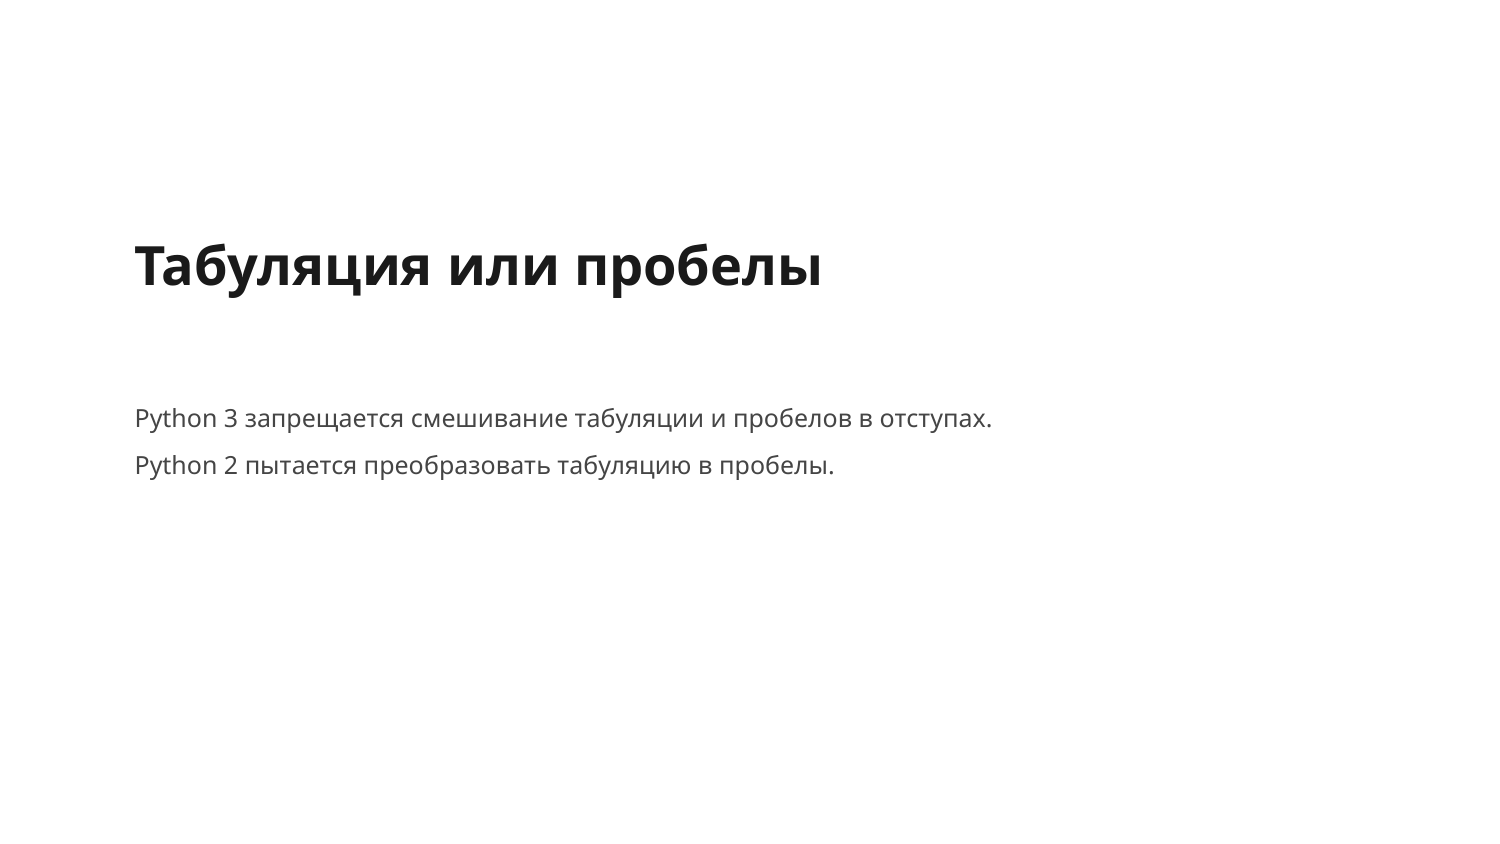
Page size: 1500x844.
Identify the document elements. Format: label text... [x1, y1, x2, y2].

text_box Python 3 запрещается смешивание табуляции и пробелов в отступах. Python 2 пытается преобразовать табуляцию в пробелы. [119, 340, 1381, 712]
text_box Табуляция или пробелы [119, 216, 1381, 304]
